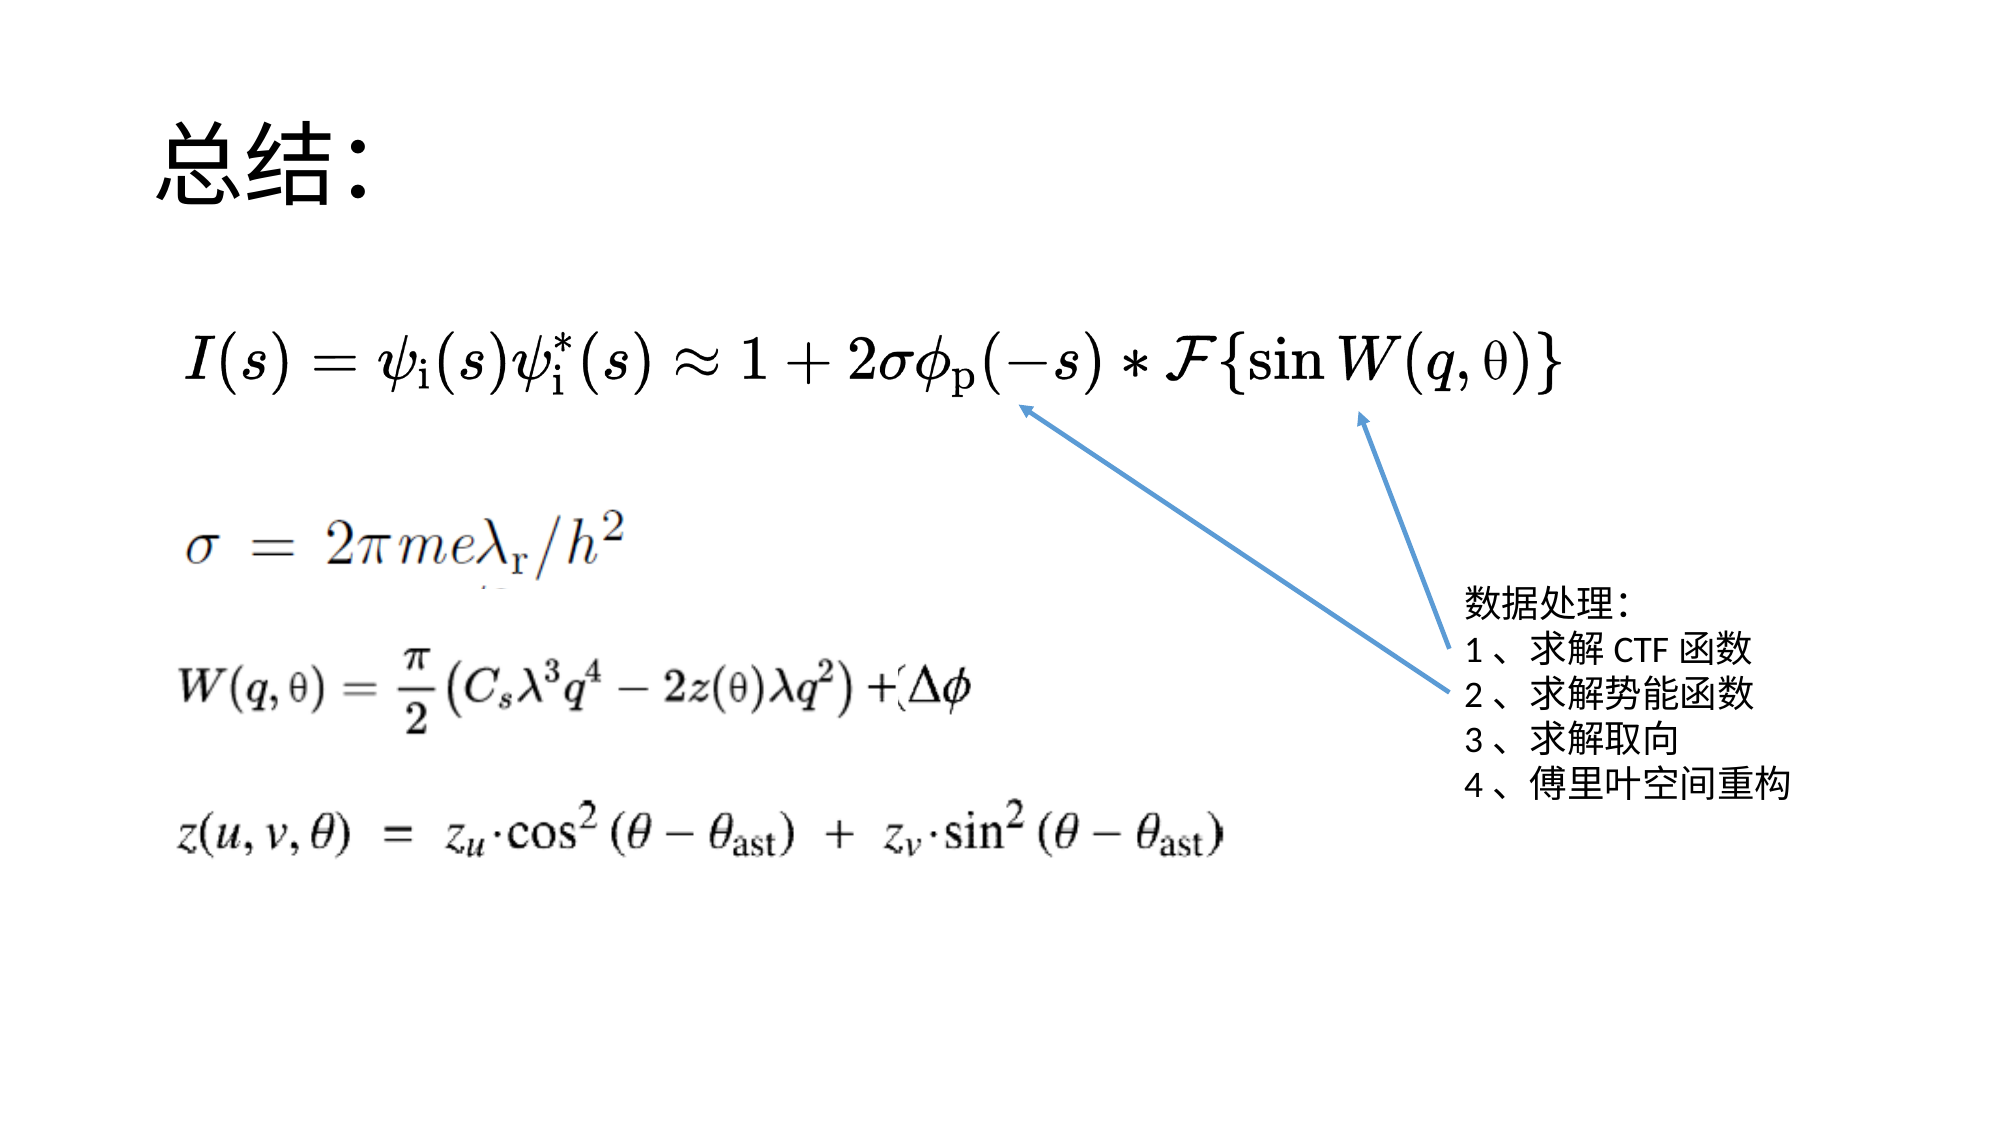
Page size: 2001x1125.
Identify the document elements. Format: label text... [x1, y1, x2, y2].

title 总结： [137, 59, 1863, 278]
picture [178, 324, 1568, 404]
picture [159, 773, 1245, 888]
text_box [1018, 404, 1450, 694]
text_box 数据处理： 1、求解CTF函数 2、求解势能函数 3、求解取向 4、傅里叶空间重构 [1449, 572, 1835, 813]
picture [159, 624, 974, 756]
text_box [1358, 410, 1450, 649]
picture [178, 490, 644, 589]
